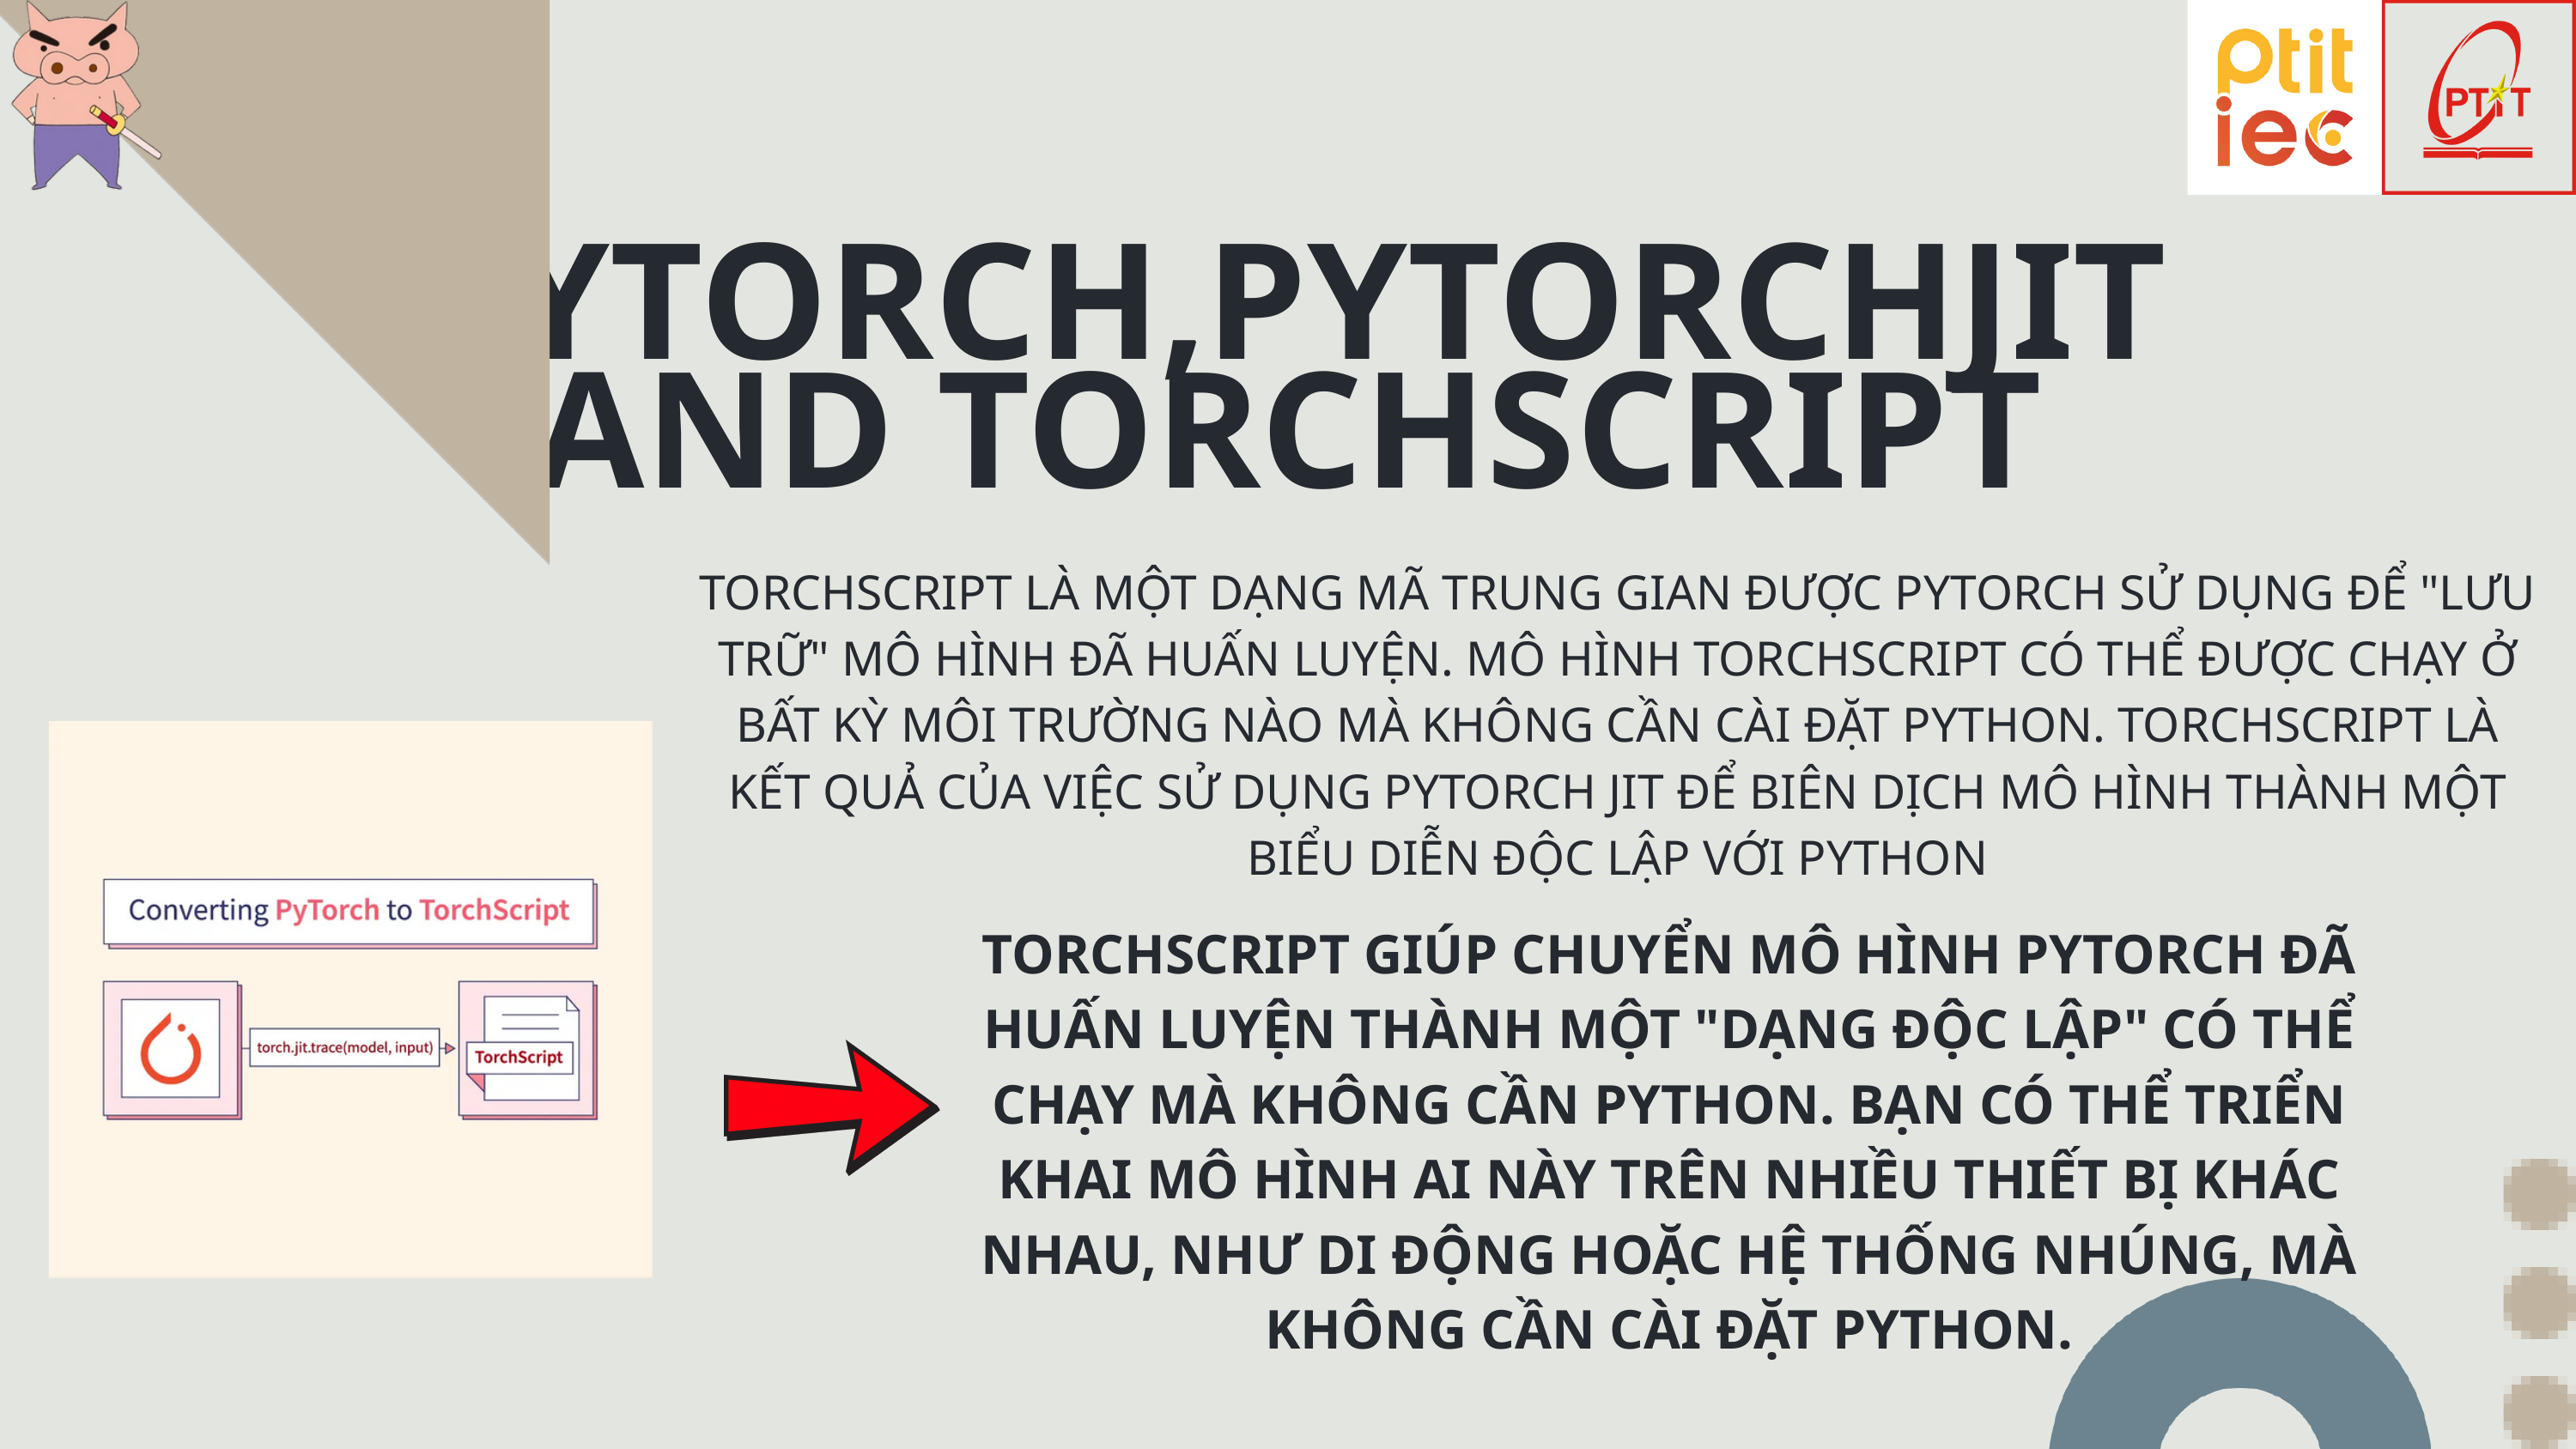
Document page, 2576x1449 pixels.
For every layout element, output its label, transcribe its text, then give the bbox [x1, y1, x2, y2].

text_box TORCHSCRIPT GIÚP CHUYỂN MÔ HÌNH PYTORCH ĐÃ HUẤN LUYỆN THÀNH MỘT "DẠNG ĐỘC LẬP" CÓ THỂ CHẠY MÀ KHÔNG CẦN PYTHON. BẠN CÓ THỂ TRIỂN KHAI MÔ HÌNH AI NÀY TRÊN NHIỀU THIẾT BỊ KHÁC NHAU, NHƯ DI ĐỘNG HOẶC HỆ THỐNG NHÚNG, MÀ KHÔNG CẦN CÀI ĐẶT PYTHON. [939, 909, 2399, 1361]
text_box [48, 721, 653, 1279]
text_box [2187, 0, 2576, 195]
text_box [2048, 1278, 2432, 1449]
text_box PYTORCH,PYTORCHJIT AND TORCHSCRIPT [550, 263, 2208, 521]
text_box [2503, 1159, 2576, 1449]
text_box TORCHSCRIPT LÀ MỘT DẠNG MÃ TRUNG GIAN ĐƯỢC PYTORCH SỬ DỤNG ĐỂ "LƯU TRỮ" MÔ HÌNH ĐÃ HUẤN LUYỆN. MÔ HÌNH TORCHSCRIPT CÓ THỂ ĐƯỢC CHẠY Ở BẤT KỲ MÔI TRƯỜNG NÀO MÀ KHÔNG CẦN CÀI ĐẶT PYTHON. TORCHSCRIPT LÀ KẾT QUẢ CỦA VIỆC SỬ DỤNG PYTORCH JIT ĐỂ BIÊN DỊCH MÔ HÌNH THÀNH MỘT BIỂU DIỄN ĐỘC LẬP VỚI PYTHON [696, 552, 2540, 885]
text_box [0, 0, 166, 195]
text_box [723, 1040, 939, 1177]
text_box [0, 0, 550, 565]
